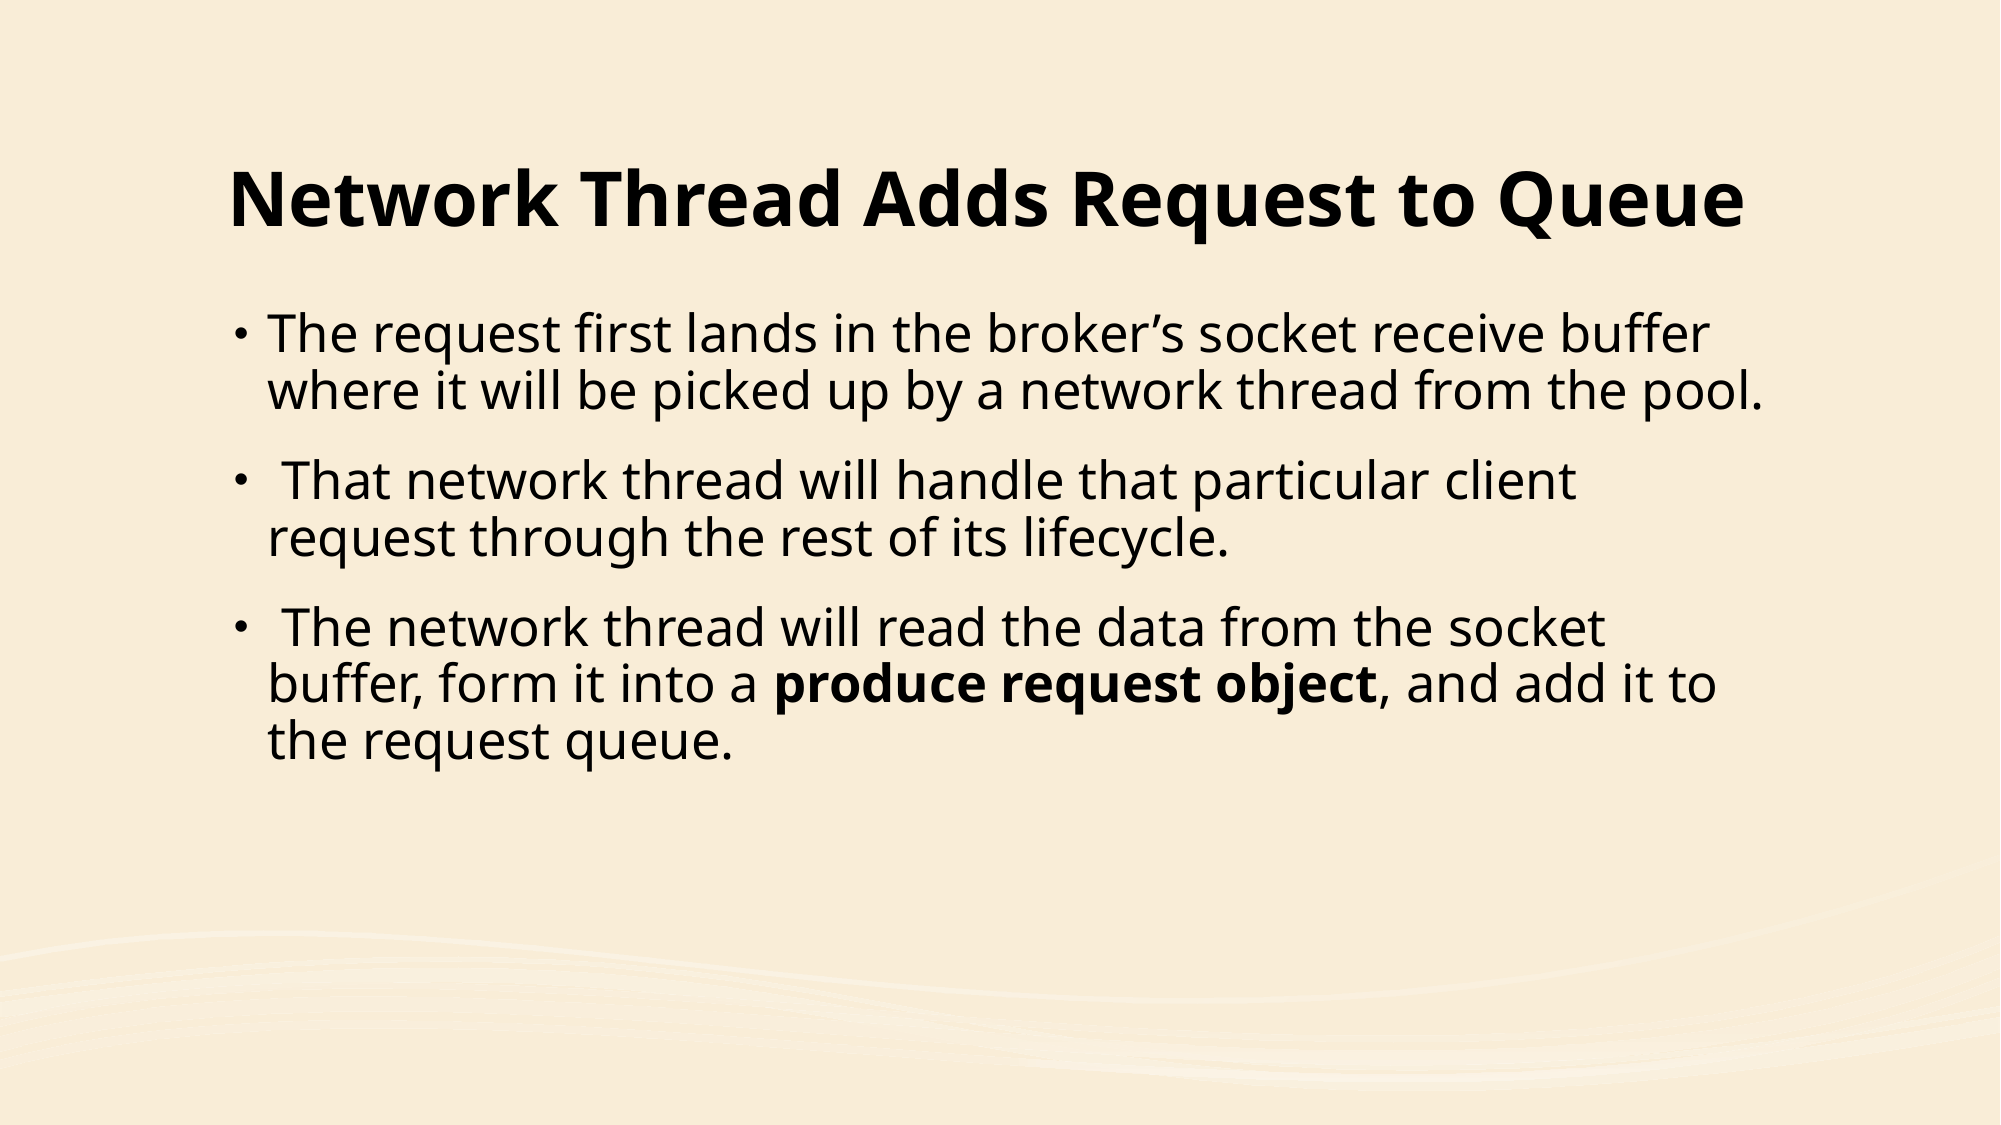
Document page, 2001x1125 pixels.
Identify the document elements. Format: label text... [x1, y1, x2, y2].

list The request first lands in the broker’s socket receive buffer where it will be picked up by a network thread from the pool. That network thread will handle that particular client request through the rest of its lifecycle. The network thread will read the data from the socket buffer, form it into a produce request object, and add it to the request queue. [212, 299, 1788, 950]
title Network Thread Adds Request to Queue [212, 50, 1788, 250]
